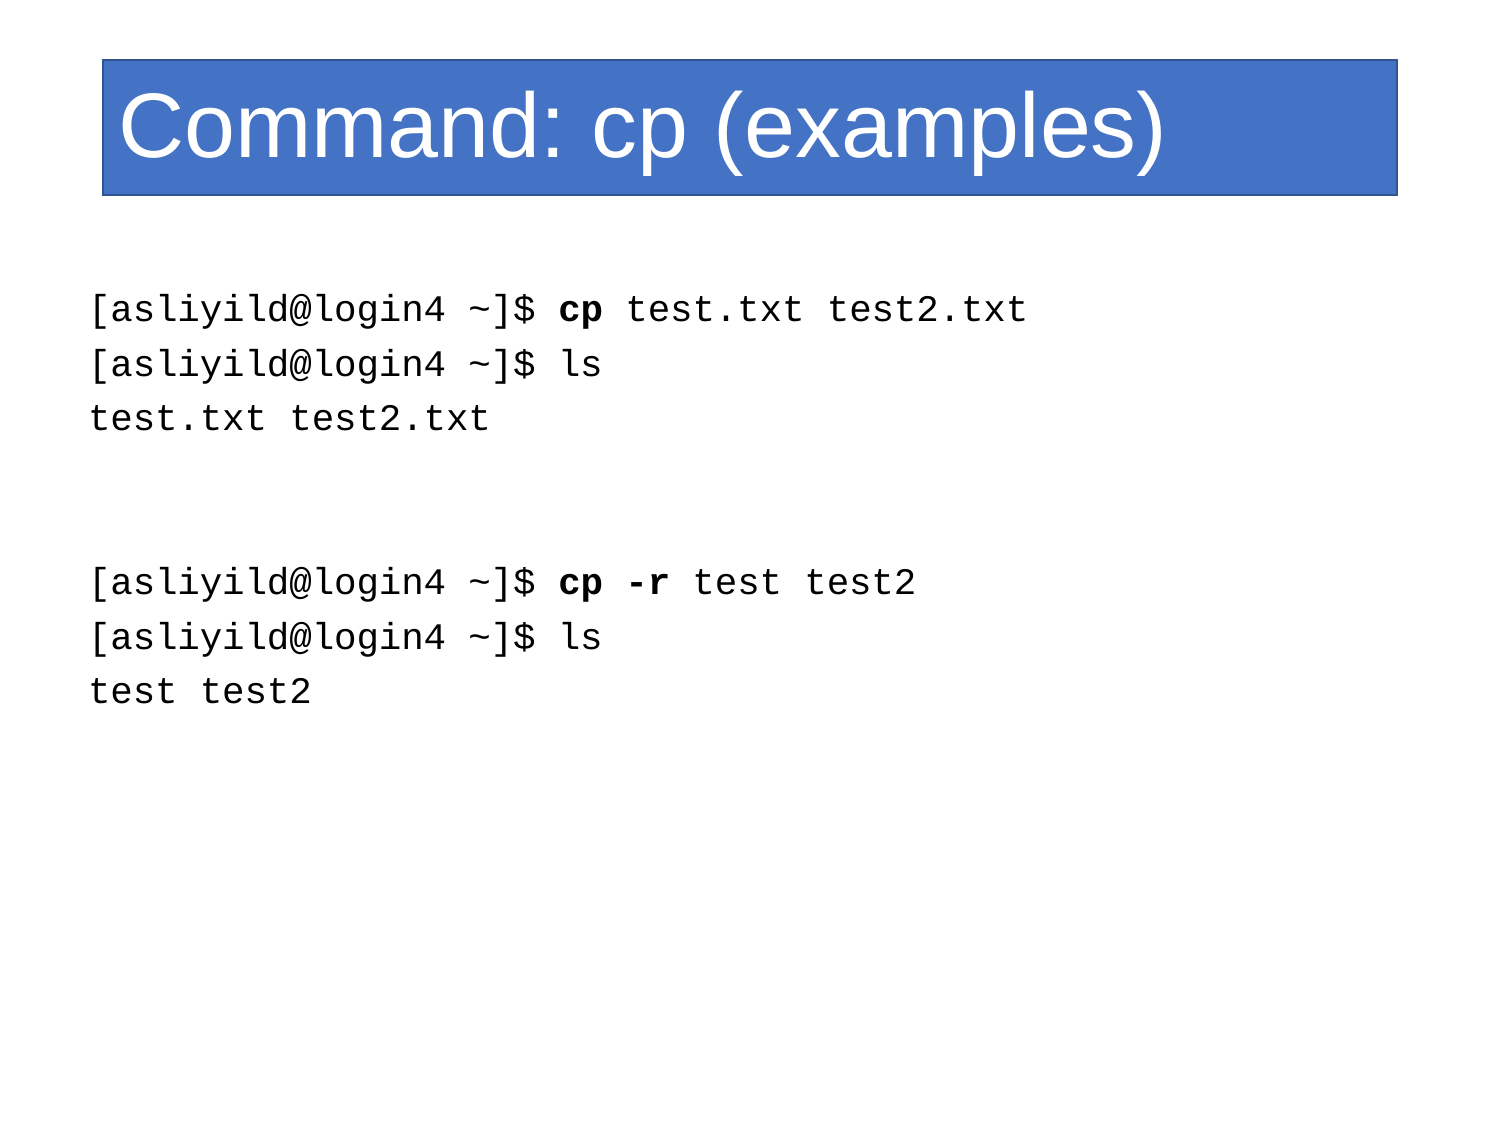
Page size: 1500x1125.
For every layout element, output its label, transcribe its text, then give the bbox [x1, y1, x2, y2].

text_box [asliyild@login4 ~]$ cp test.txt test2.txt [asliyild@login4 ~]$ ls test.txt test2.txt [asliyild@login4 ~]$ cp -r test test2 [asliyild@login4 ~]$ ls test test2 [47, 267, 1139, 719]
text_box Command: cp (examples) [102, 59, 1398, 196]
